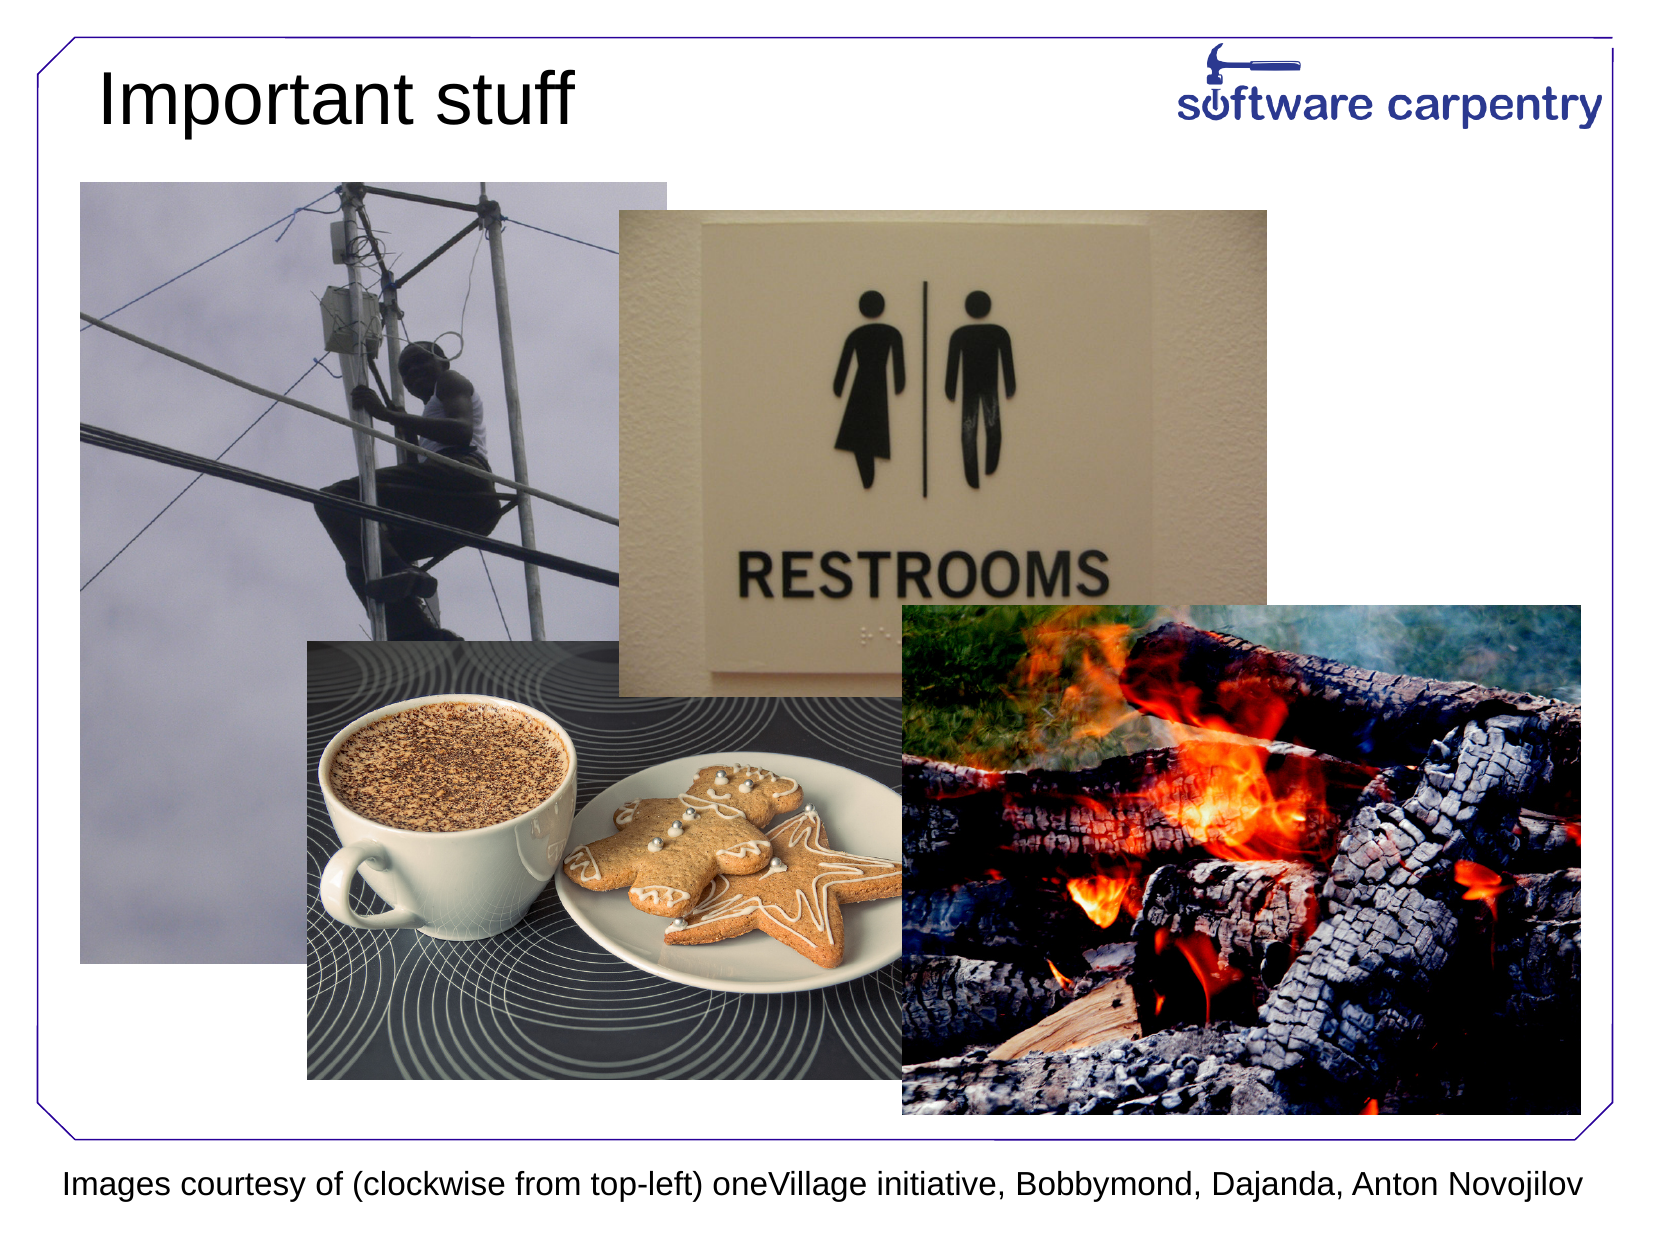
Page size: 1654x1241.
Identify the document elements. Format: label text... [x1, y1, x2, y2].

title Important stuff [82, 49, 1572, 176]
picture [79, 182, 1582, 1116]
text_box Images courtesy of (clockwise from top-left) oneVillage initiative, Bobbymond, Dajanda, Anton Novojilov [47, 1158, 1654, 1211]
picture [1178, 43, 1602, 129]
